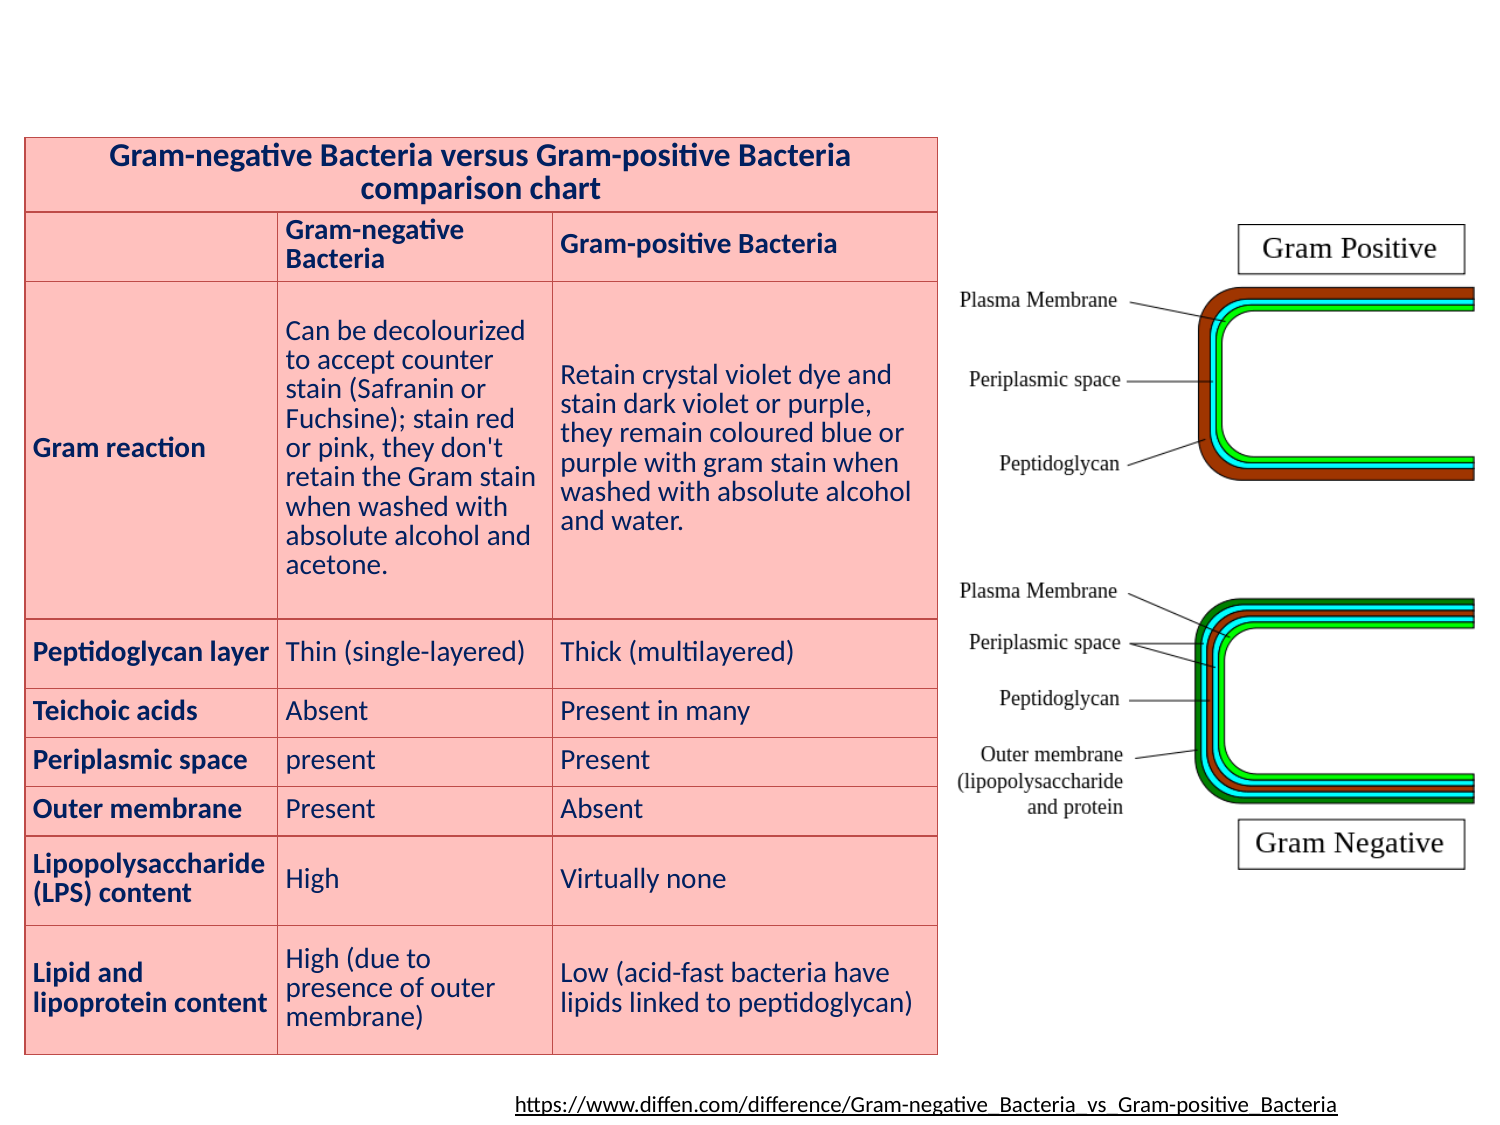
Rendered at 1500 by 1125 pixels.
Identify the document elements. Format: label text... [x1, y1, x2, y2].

table_cell Gram reaction [26, 282, 277, 618]
text_box https://www.diffen.com/difference/Gram-negative_Bacteria_vs_Gram-positive_Bacteria [500, 1082, 1500, 1125]
table_cell Gram-positive Bacteria [553, 213, 937, 281]
table_cell Thick (multilayered) [553, 620, 937, 688]
table_cell Peptidoglycan layer [26, 620, 277, 688]
table_header Gram-negative Bacteria versus Gram-positive Bacteria comparison chart [26, 138, 937, 211]
table_cell Present [278, 787, 552, 835]
table_cell Present in many [553, 689, 937, 737]
table_cell Teichoic acids [26, 689, 277, 737]
table_cell High [278, 837, 552, 925]
table_cell Retain crystal violet dye and stain dark violet or purple, they remain coloured blue or purple with gram stain when washed with absolute alcohol and water. [553, 282, 937, 618]
table_cell present [278, 738, 552, 786]
table_cell High (due to presence of outer membrane) [278, 926, 552, 1054]
table_cell Lipid and lipoprotein content [26, 926, 277, 1054]
table_cell Absent [278, 689, 552, 737]
table_cell Absent [553, 787, 937, 835]
table_cell Present [553, 738, 937, 786]
table_cell Lipopolysaccharide (LPS) content [26, 837, 277, 925]
table_cell Can be decolourized to accept counter stain (Safranin or Fuchsine); stain red or pink, they don't retain the Gram stain when washed with absolute alcohol and acetone. [278, 282, 552, 618]
table_cell Virtually none [553, 837, 937, 925]
picture [955, 224, 1476, 871]
table_cell Gram-negative Bacteria [278, 213, 552, 281]
table_cell Thin (single-layered) [278, 620, 552, 688]
table_cell [26, 213, 277, 281]
table_cell Outer membrane [26, 787, 277, 835]
table_cell Low (acid-fast bacteria have lipids linked to peptidoglycan) [553, 926, 937, 1054]
table_cell Periplasmic space [26, 738, 277, 786]
